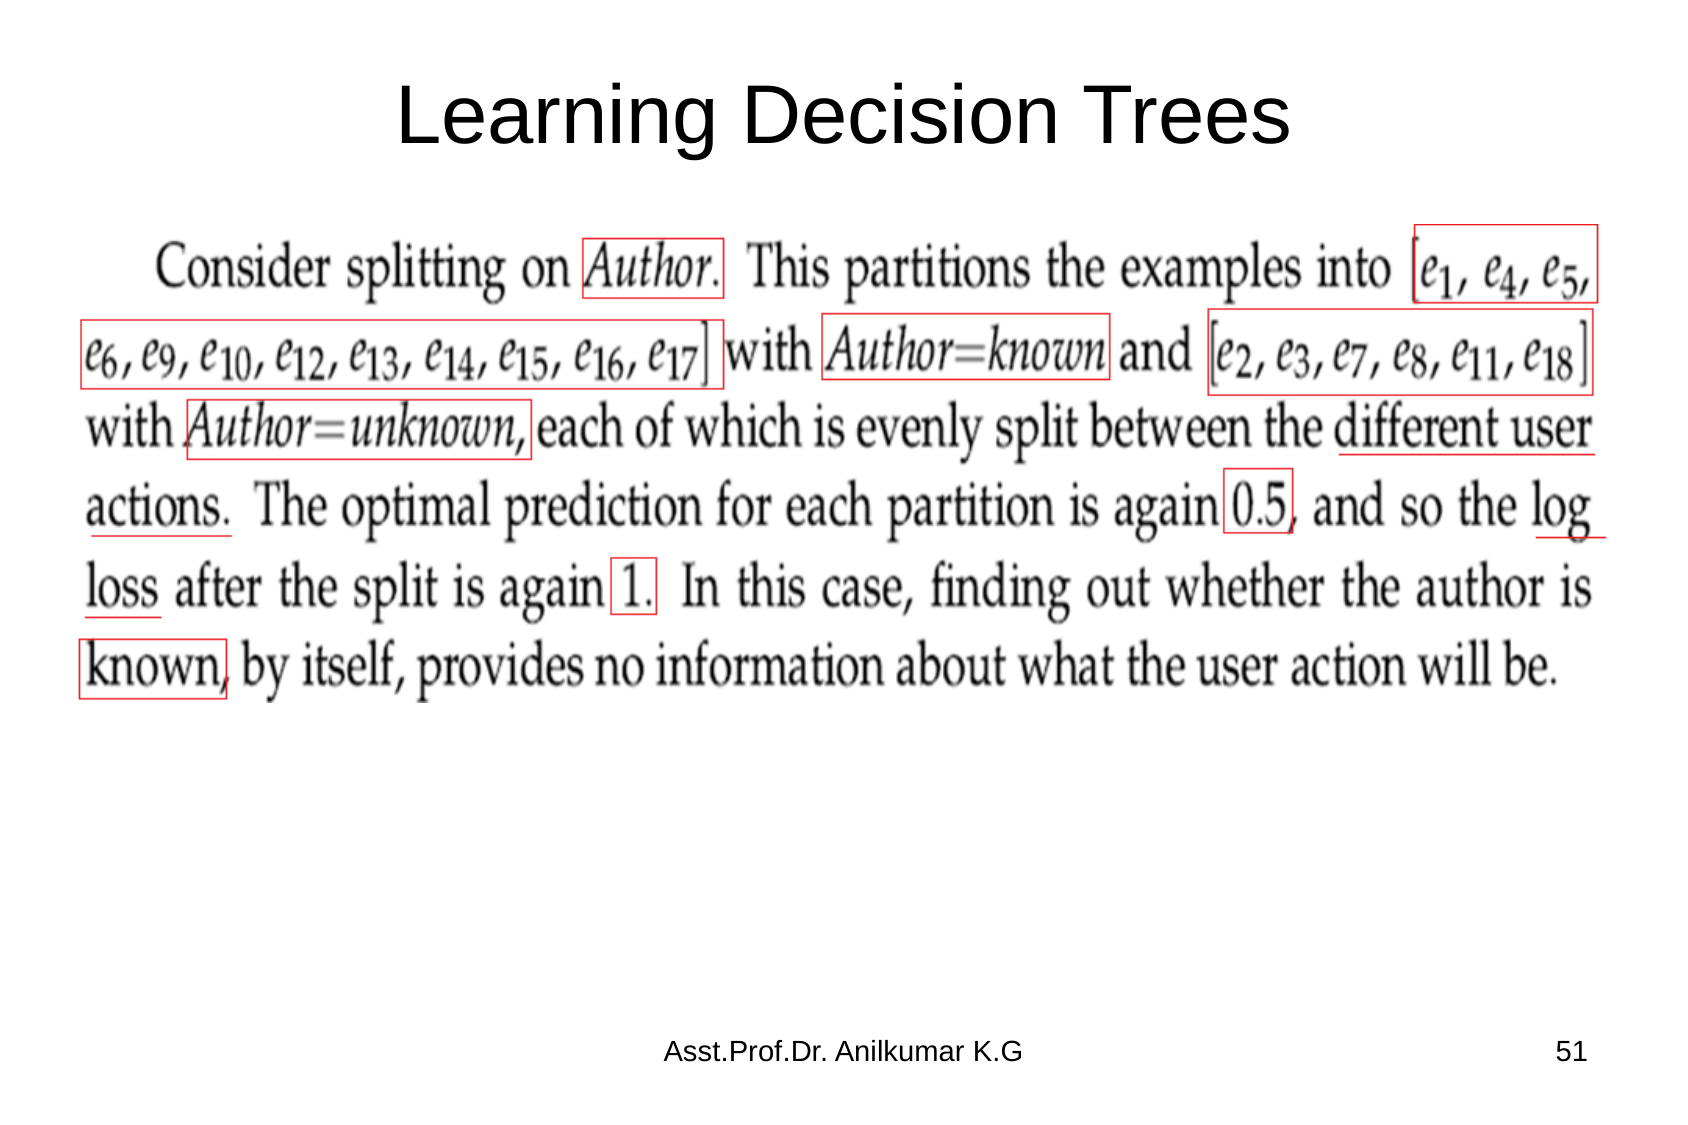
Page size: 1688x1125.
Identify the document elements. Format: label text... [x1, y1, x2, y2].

picture [43, 224, 1633, 704]
footer Asst.Prof.Dr. Anilkumar K.G [576, 1024, 1112, 1103]
slide_number 51 [1209, 1024, 1604, 1103]
title Learning Decision Trees [84, 44, 1604, 176]
